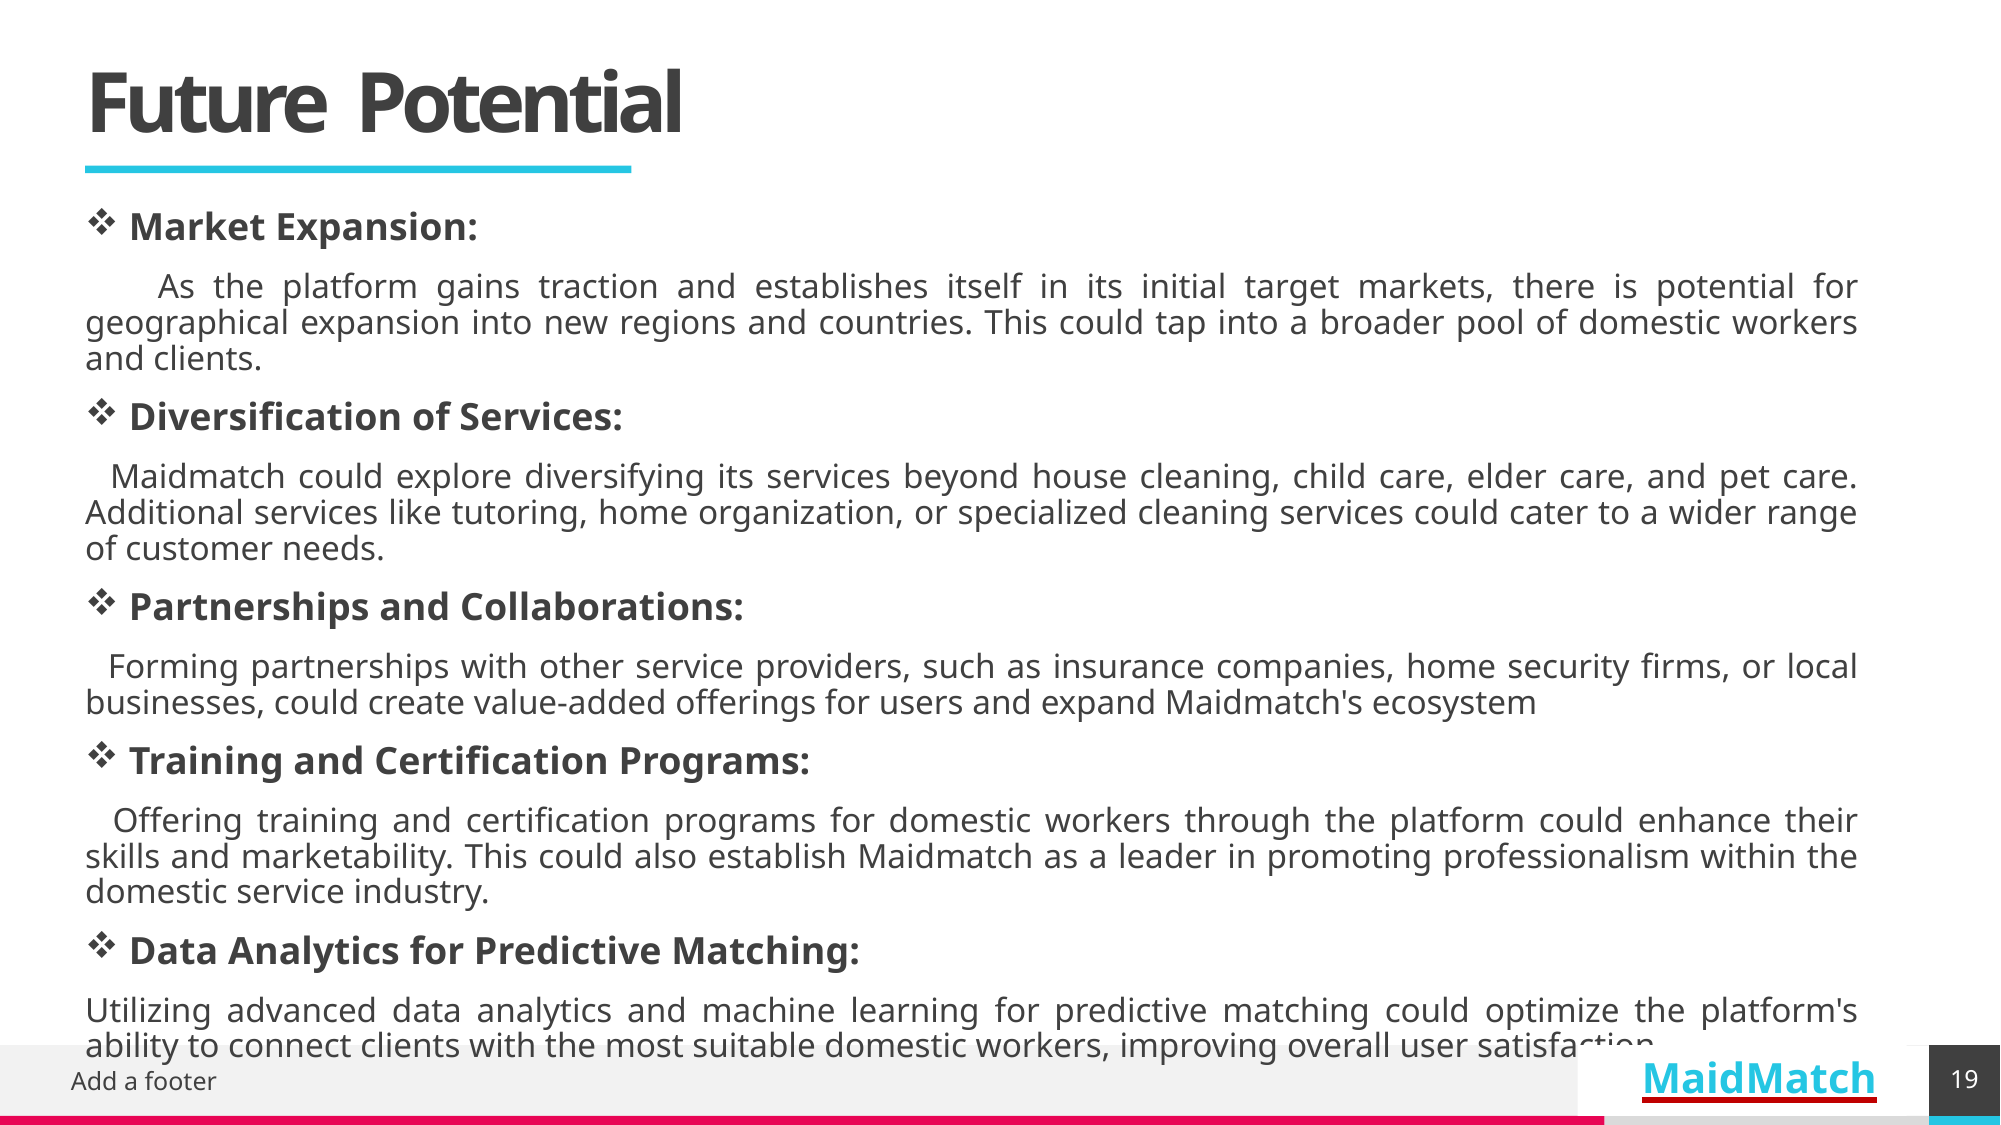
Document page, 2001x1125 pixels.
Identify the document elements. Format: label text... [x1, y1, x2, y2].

title Future Potential [85, 69, 715, 141]
text_box MaidMatch [1577, 1045, 1907, 1116]
footer Add a footer [70, 1056, 1000, 1105]
list Market Expansion: As the platform gains traction and establishes itself in its initial target markets, there is potential for geographical expansion into new regions and countries. This could tap into a broader pool of domestic workers and clients. Diversification of Services: Maidmatch could explore diversifying its services beyond house cleaning, child care, elder care, and pet care. Additional services like tutoring, home organization, or specialized cleaning services could cater to a wider range of customer needs. Partnerships and Collaborations: Forming partnerships with other service providers, such as insurance companies, home security firms, or local businesses, could create value-added offerings for users and expand Maidmatch's ecosystem Training and Certification Programs: Offering training and certification programs for domestic workers through the platform could enhance their skills and marketability. This could also establish Maidmatch as a leader in promoting professionalism within the domestic service industry. Data Analytics for Predictive Matching: Utilizing advanced data analytics and machine learning for predictive matching could optimize the platform's ability to connect clients with the most suitable domestic workers, improving overall user satisfaction. [85, 208, 1862, 992]
text_box [84, 165, 632, 174]
slide_number 19 [1929, 1045, 2000, 1116]
